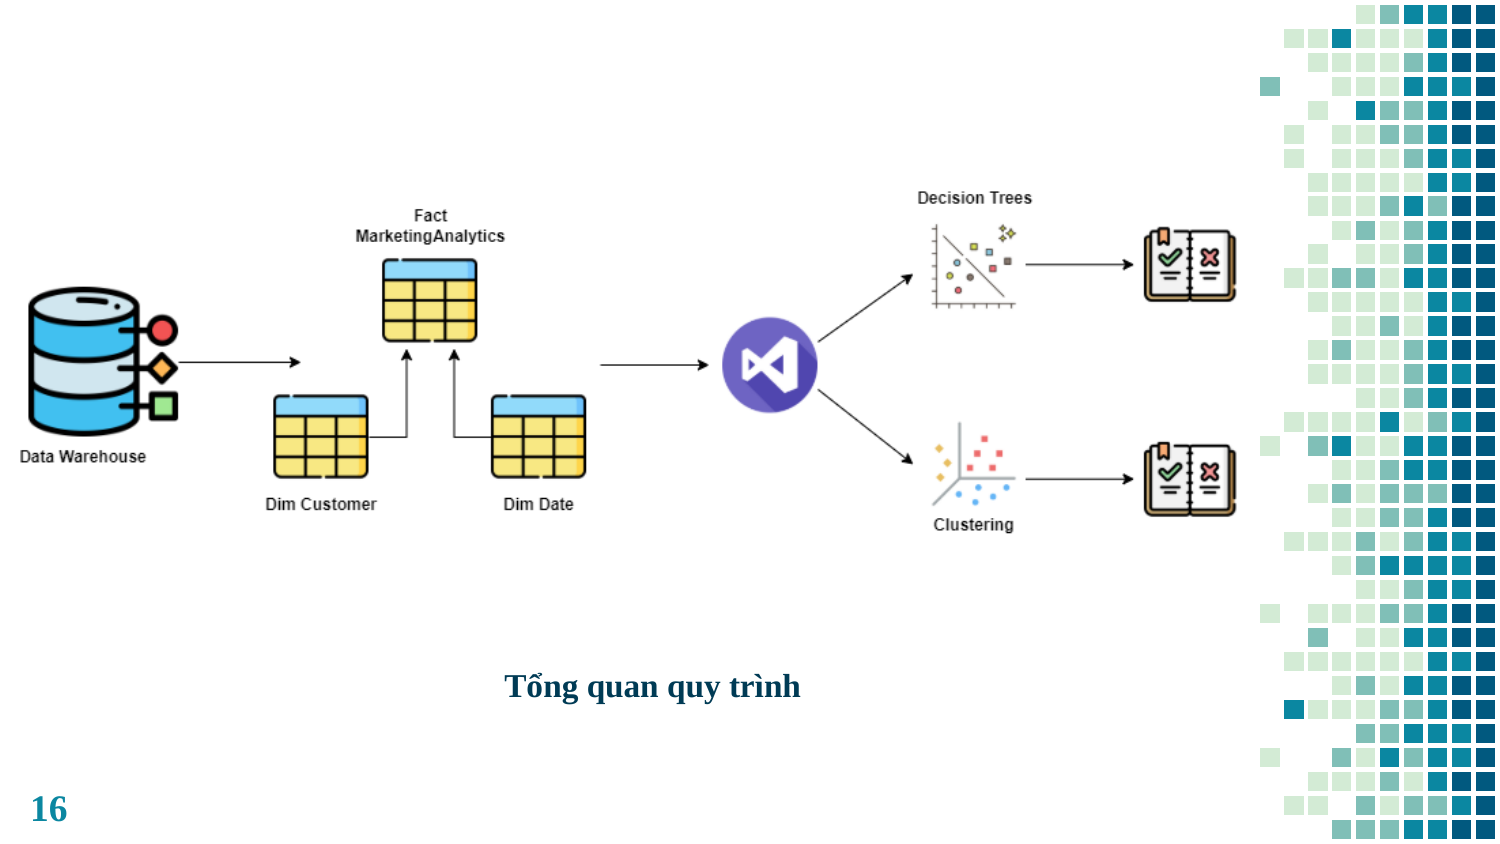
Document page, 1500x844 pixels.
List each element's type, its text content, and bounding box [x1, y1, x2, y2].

picture [15, 177, 1238, 547]
slide_number 16 [15, 774, 105, 839]
text_box Tổng quan quy trình [489, 667, 832, 719]
